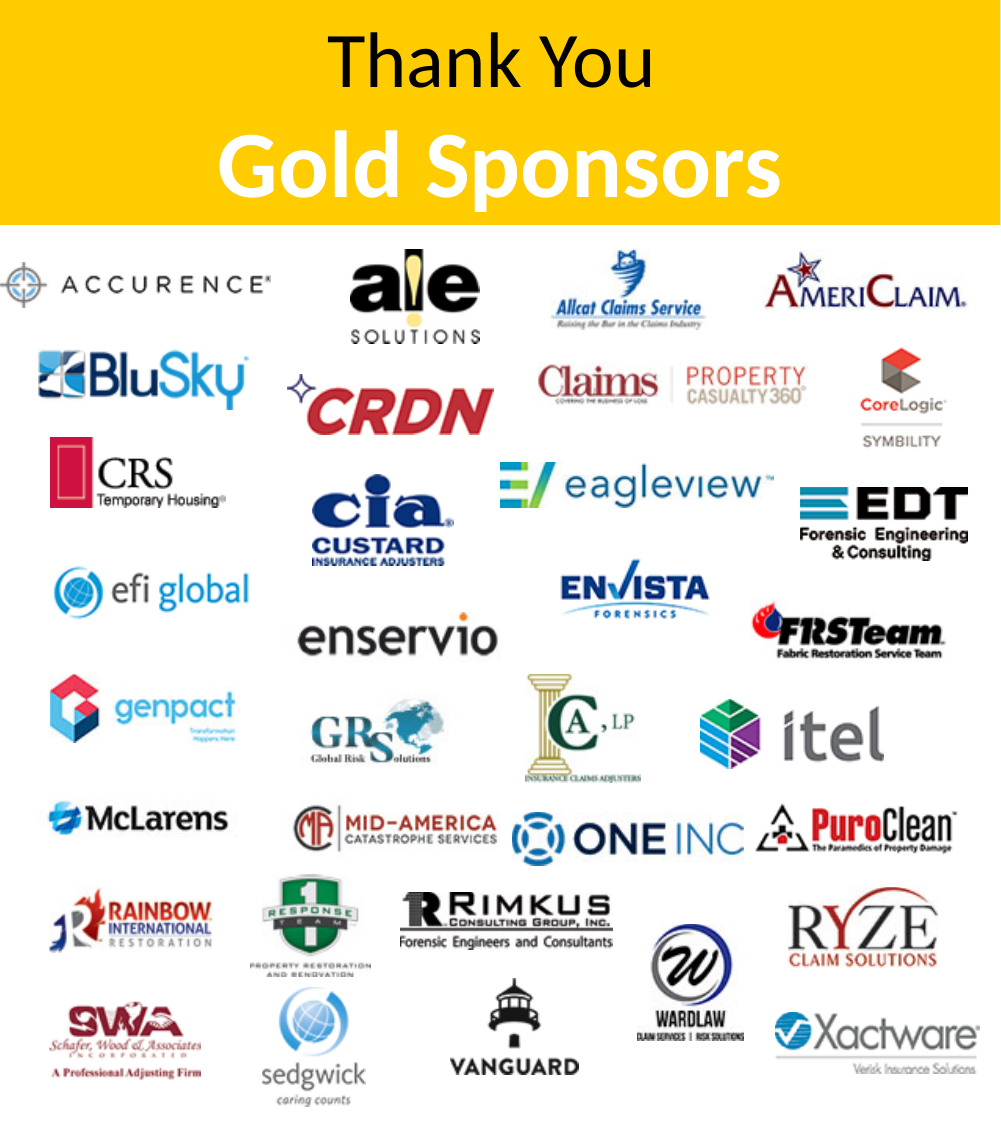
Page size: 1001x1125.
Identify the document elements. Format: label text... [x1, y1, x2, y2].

picture [799, 487, 968, 562]
picture [849, 337, 954, 459]
picture [549, 249, 707, 330]
picture [287, 612, 509, 670]
picture [449, 977, 579, 1076]
picture [699, 699, 884, 769]
picture [749, 599, 946, 663]
picture [499, 462, 774, 509]
picture [0, 262, 271, 309]
picture [262, 987, 366, 1107]
picture [774, 1012, 981, 1074]
picture [49, 437, 226, 509]
picture [537, 362, 809, 408]
picture [37, 787, 240, 849]
picture [250, 874, 371, 977]
picture [287, 374, 495, 435]
picture [299, 691, 449, 776]
picture [549, 552, 721, 626]
picture [637, 924, 745, 1041]
title Thank You Gold Sponsors [0, 0, 1001, 225]
picture [349, 249, 481, 344]
picture [512, 812, 745, 866]
picture [749, 799, 965, 859]
picture [787, 887, 943, 968]
picture [37, 887, 224, 954]
picture [48, 999, 201, 1083]
picture [399, 891, 613, 951]
picture [762, 249, 970, 310]
picture [49, 562, 256, 624]
picture [49, 674, 235, 743]
picture [524, 674, 642, 783]
picture [287, 799, 506, 857]
picture [312, 474, 454, 566]
picture [37, 349, 249, 410]
